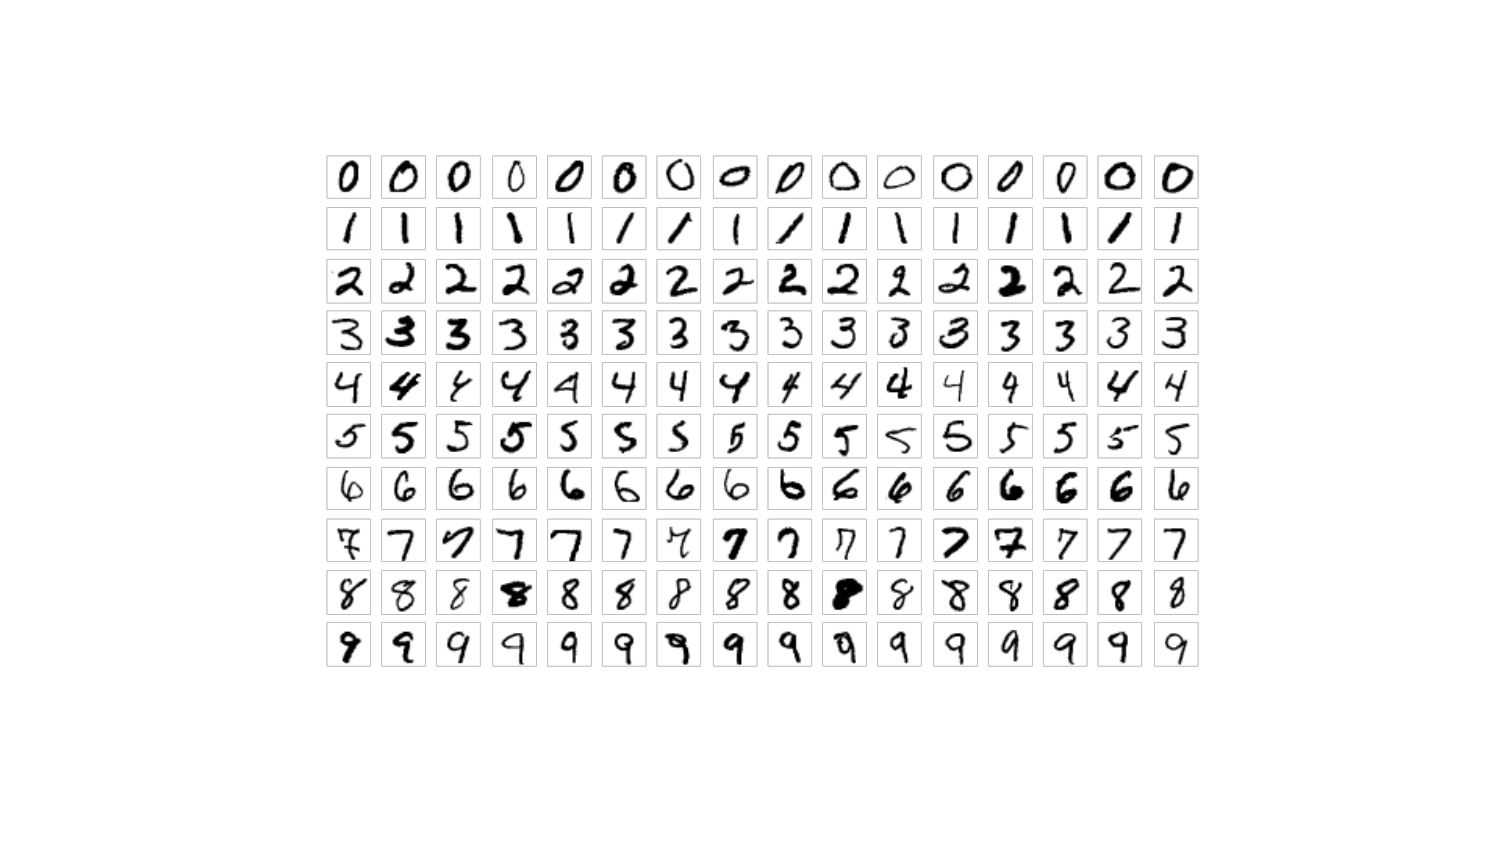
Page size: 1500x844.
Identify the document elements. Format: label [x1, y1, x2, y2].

picture [285, 139, 1215, 705]
